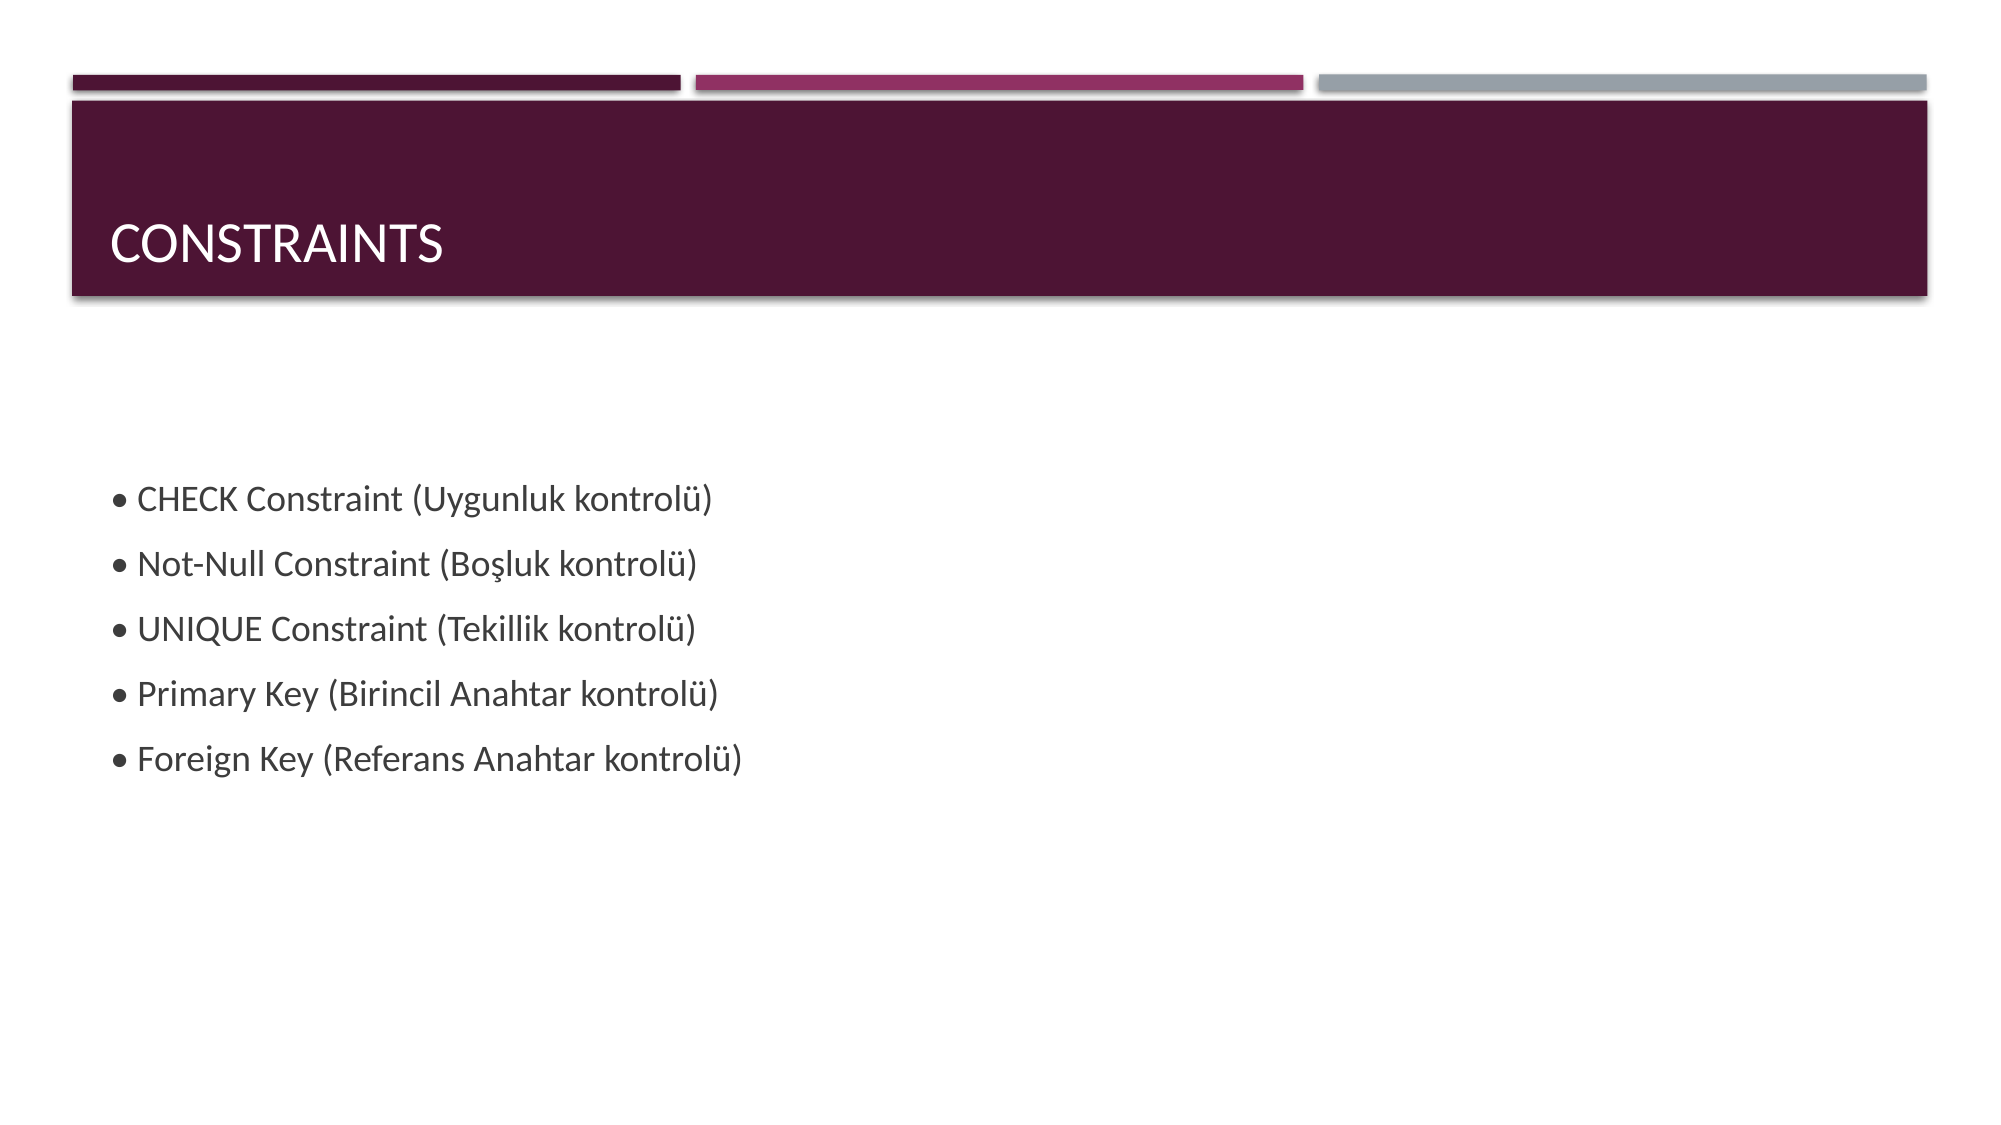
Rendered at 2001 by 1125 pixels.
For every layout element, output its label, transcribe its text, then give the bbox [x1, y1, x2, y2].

title constraınts [95, 115, 1905, 282]
list • CHECK Constraint (Uygunluk kontrolü) • Not-Null Constraint (Boşluk kontrolü) • UNIQUE Constraint (Tekillik kontrolü) • Primary Key (Birincil Anahtar kontrolü) • Foreign Key (Referans Anahtar kontrolü) [95, 357, 1905, 962]
